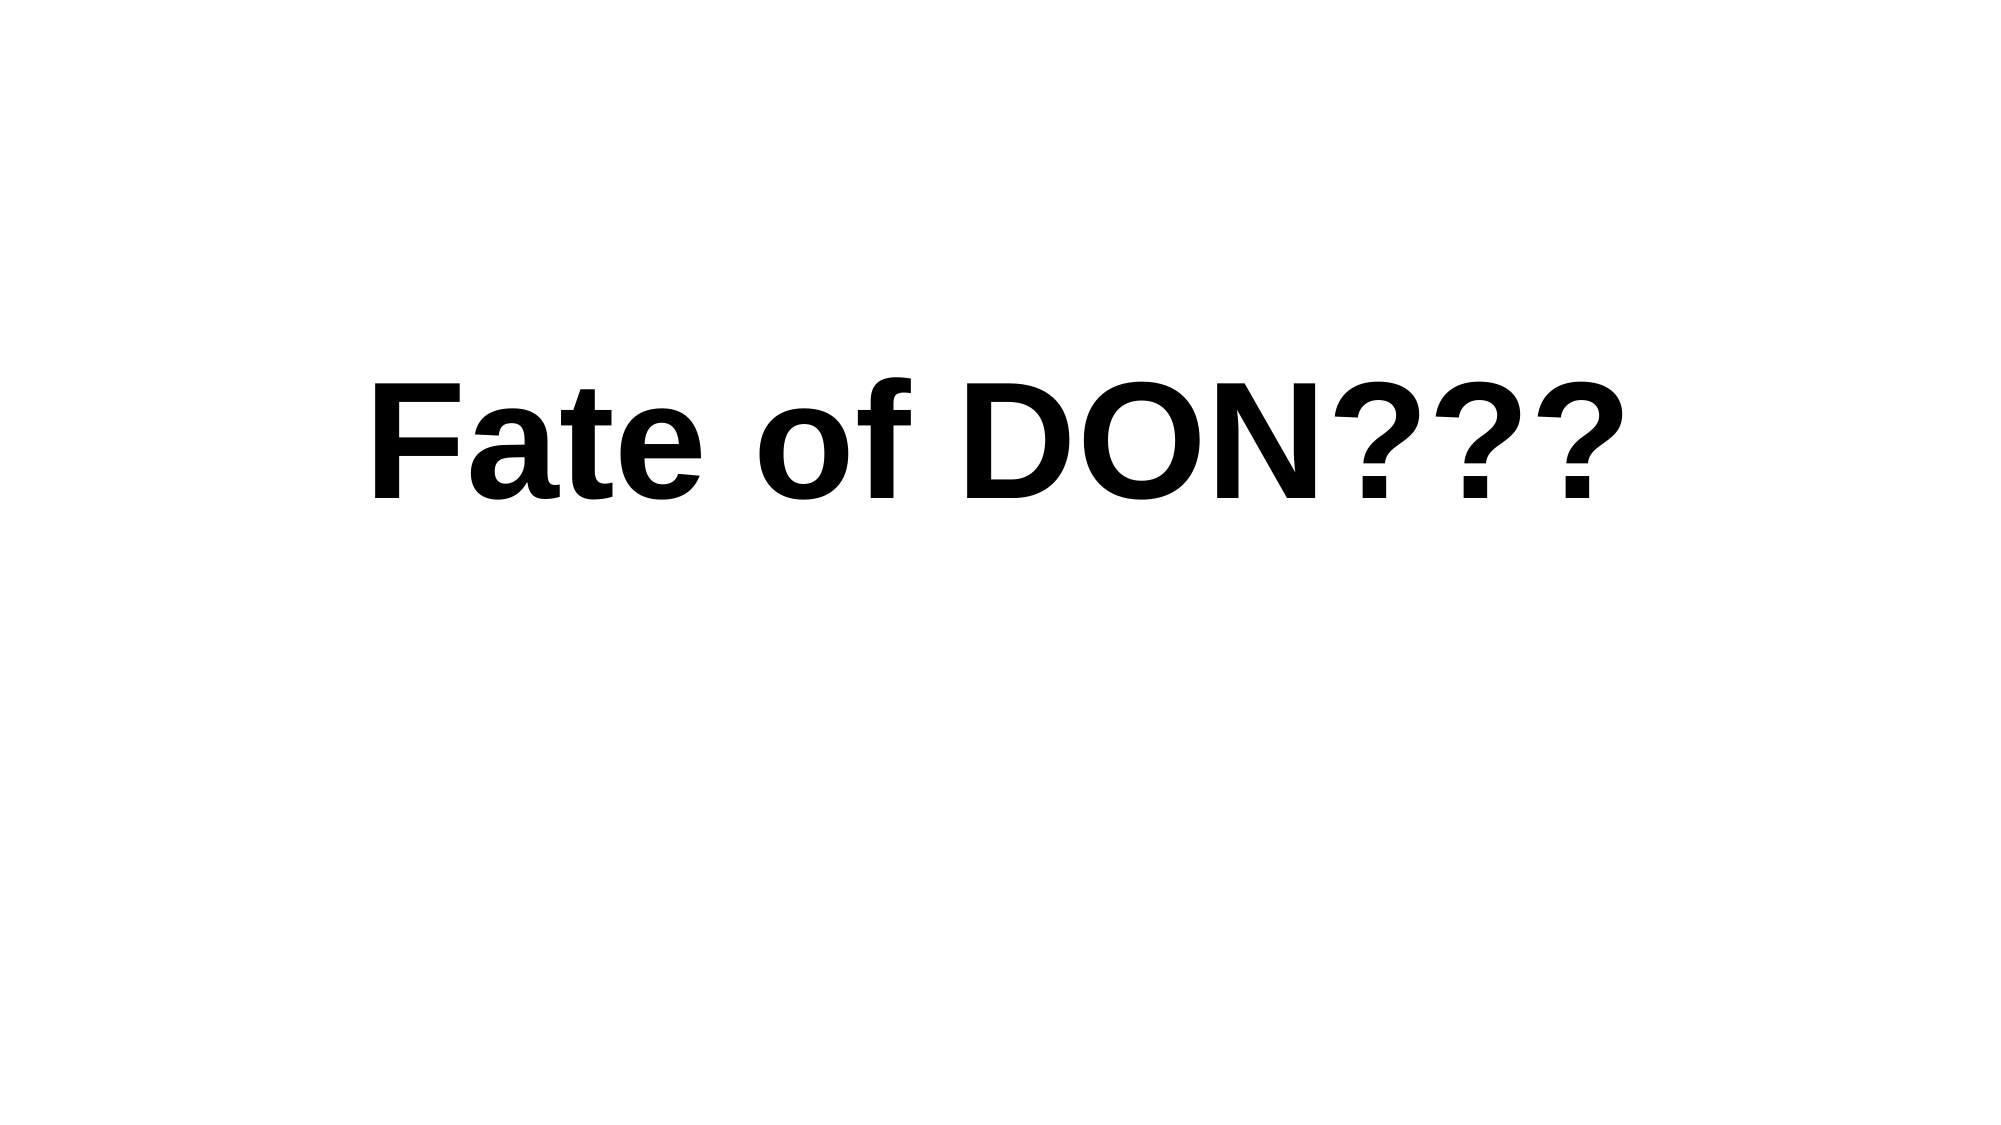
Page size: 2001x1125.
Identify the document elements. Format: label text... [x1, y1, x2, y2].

text_box Fate of DON??? [350, 324, 1675, 540]
